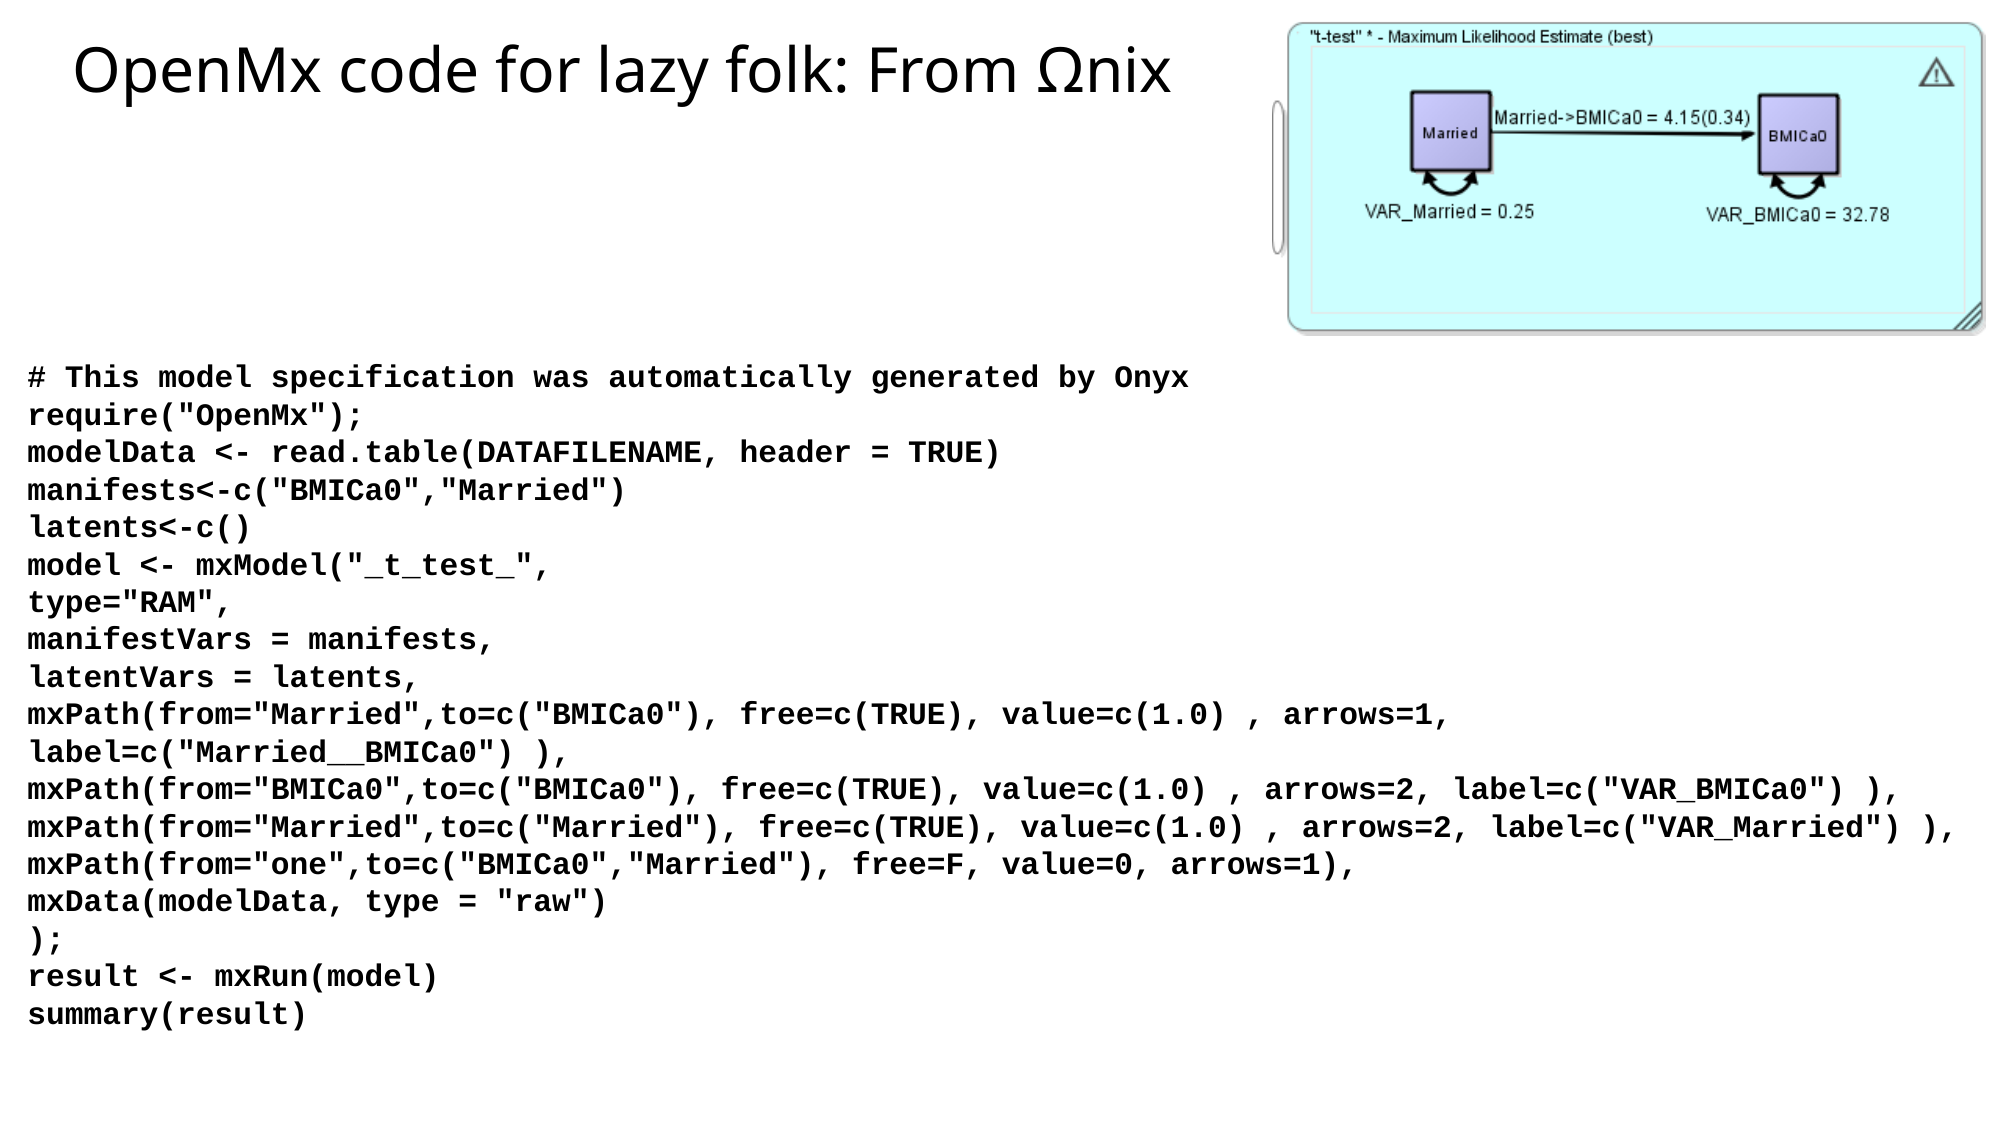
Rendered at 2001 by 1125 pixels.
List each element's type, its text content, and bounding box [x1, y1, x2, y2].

picture [1272, 0, 1986, 336]
text_box # This model specification was automatically generated by Onyx require("OpenMx"); modelData <- read.table(DATAFILENAME, header = TRUE) manifests<-c("BMICa0","Married") latents<-c() model <- mxModel("_t_test_", type="RAM", manifestVars = manifests, latentVars = latents, mxPath(from="Married",to=c("BMICa0"), free=c(TRUE), value=c(1.0) , arrows=1, label=c("Married__BMICa0") ), mxPath(from="BMICa0",to=c("BMICa0"), free=c(TRUE), value=c(1.0) , arrows=2, label=c("VAR_BMICa0") ), mxPath(from="Married",to=c("Married"), free=c(TRUE), value=c(1.0) , arrows=2, label=c("VAR_Married") ), mxPath(from="one",to=c("BMICa0","Married"), free=F, value=0, arrows=1), mxData(modelData, type = "raw") ); result <- mxRun(model) summary(result) [12, 349, 2000, 1038]
title OpenMx code for lazy folk: From Ωnix [57, 24, 1188, 121]
